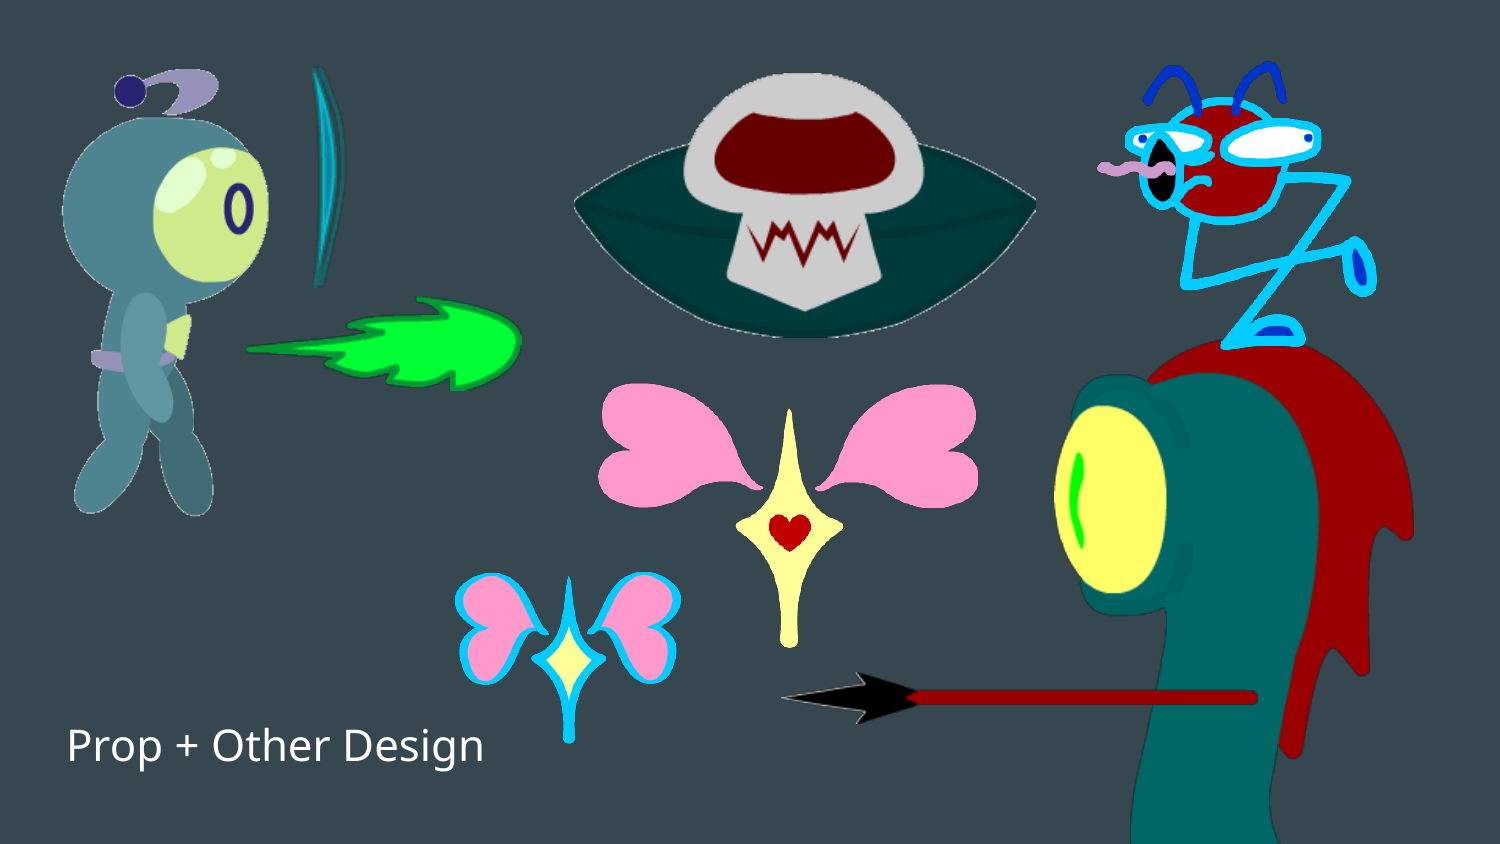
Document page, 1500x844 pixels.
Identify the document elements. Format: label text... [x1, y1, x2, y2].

picture [1229, 127, 1313, 158]
picture [1258, 327, 1292, 335]
picture [312, 66, 349, 288]
picture [780, 61, 1500, 844]
list Prop + Other Design [51, 694, 1036, 794]
picture [1353, 251, 1366, 285]
picture [28, 69, 522, 527]
picture [408, 383, 978, 782]
picture [1134, 133, 1152, 147]
picture [1168, 132, 1203, 151]
picture [573, 73, 1036, 338]
picture [1193, 184, 1336, 278]
